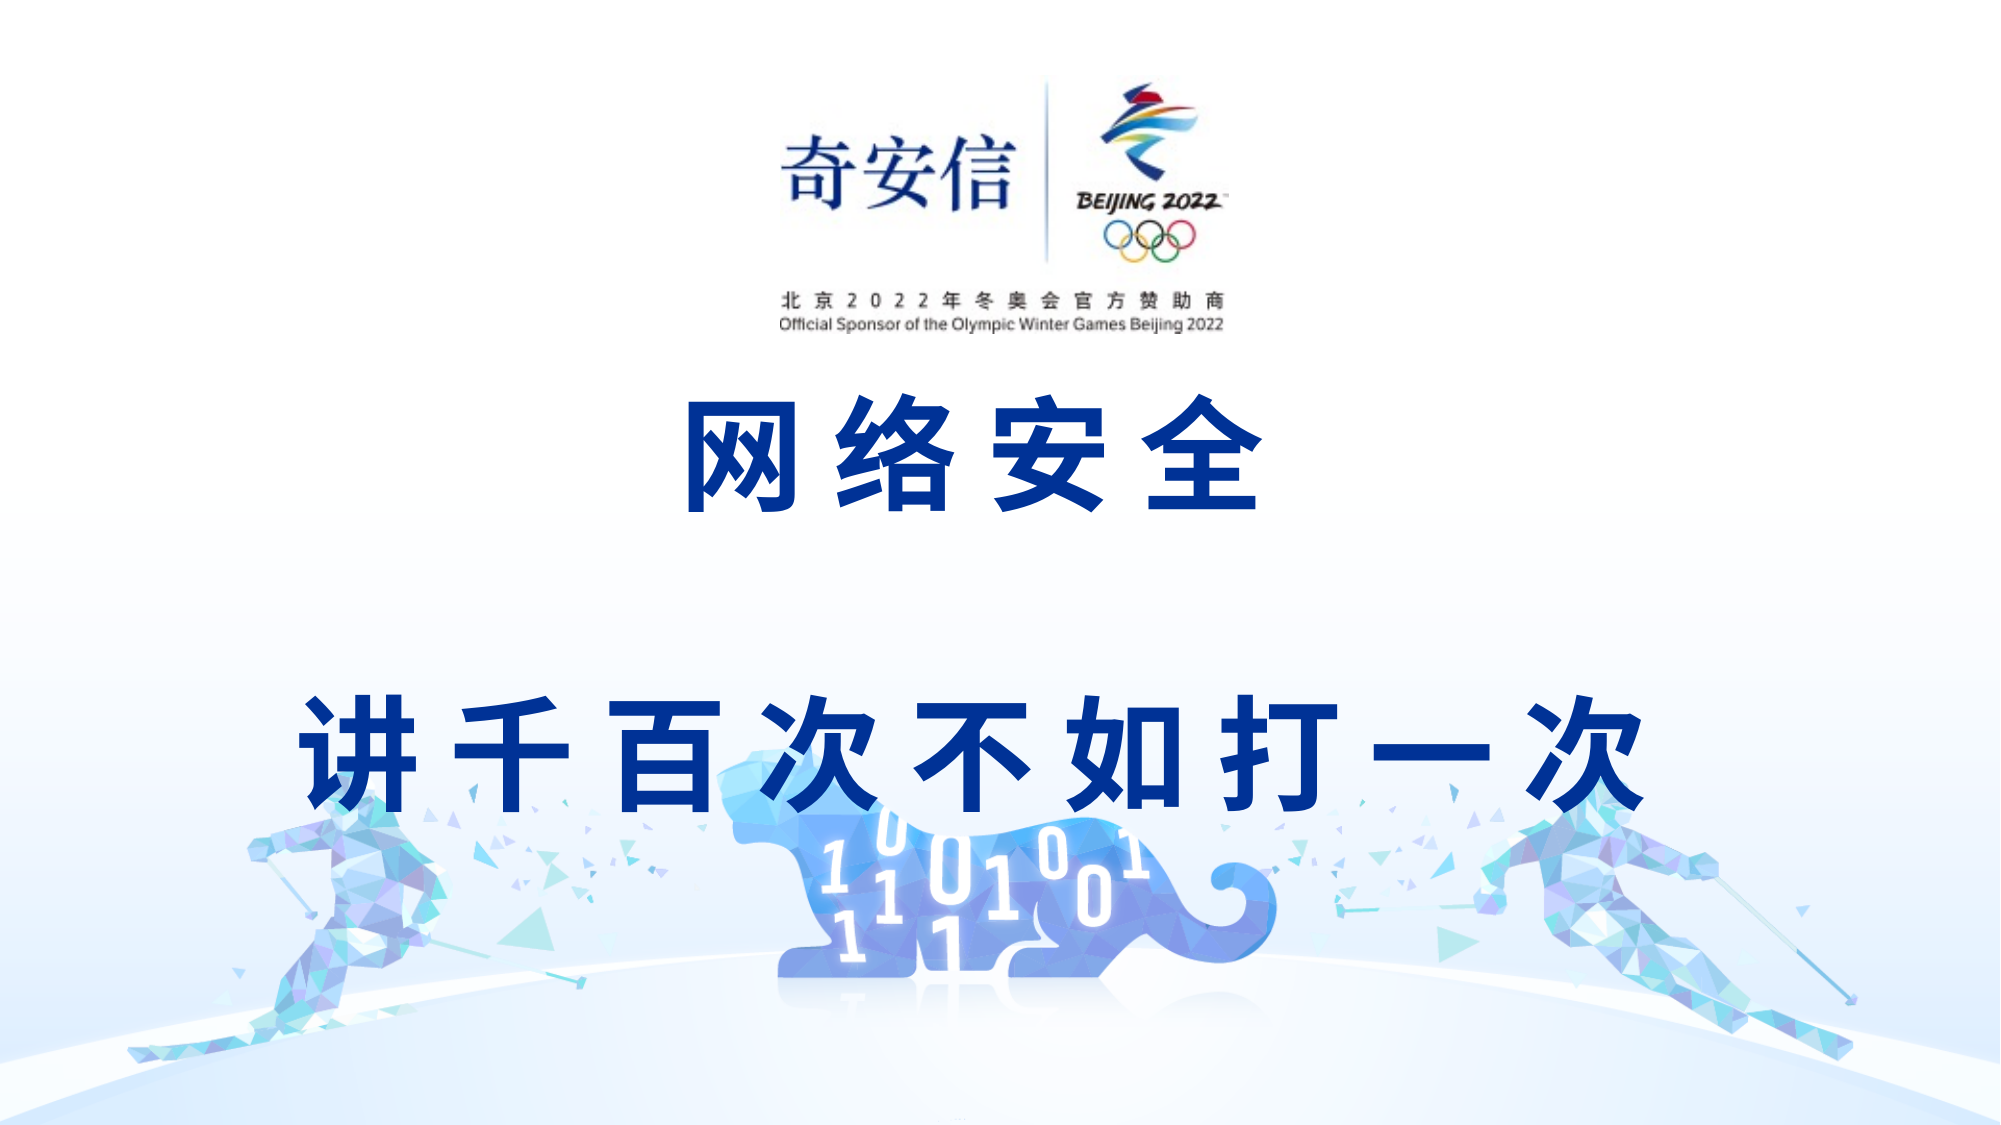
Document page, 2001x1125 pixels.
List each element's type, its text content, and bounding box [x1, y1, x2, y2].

text_box 网 络 安 全 讲 千 百 次 不 如 打 一 次 [224, 368, 1721, 834]
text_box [0, 0, 2000, 1125]
picture [780, 75, 1229, 334]
